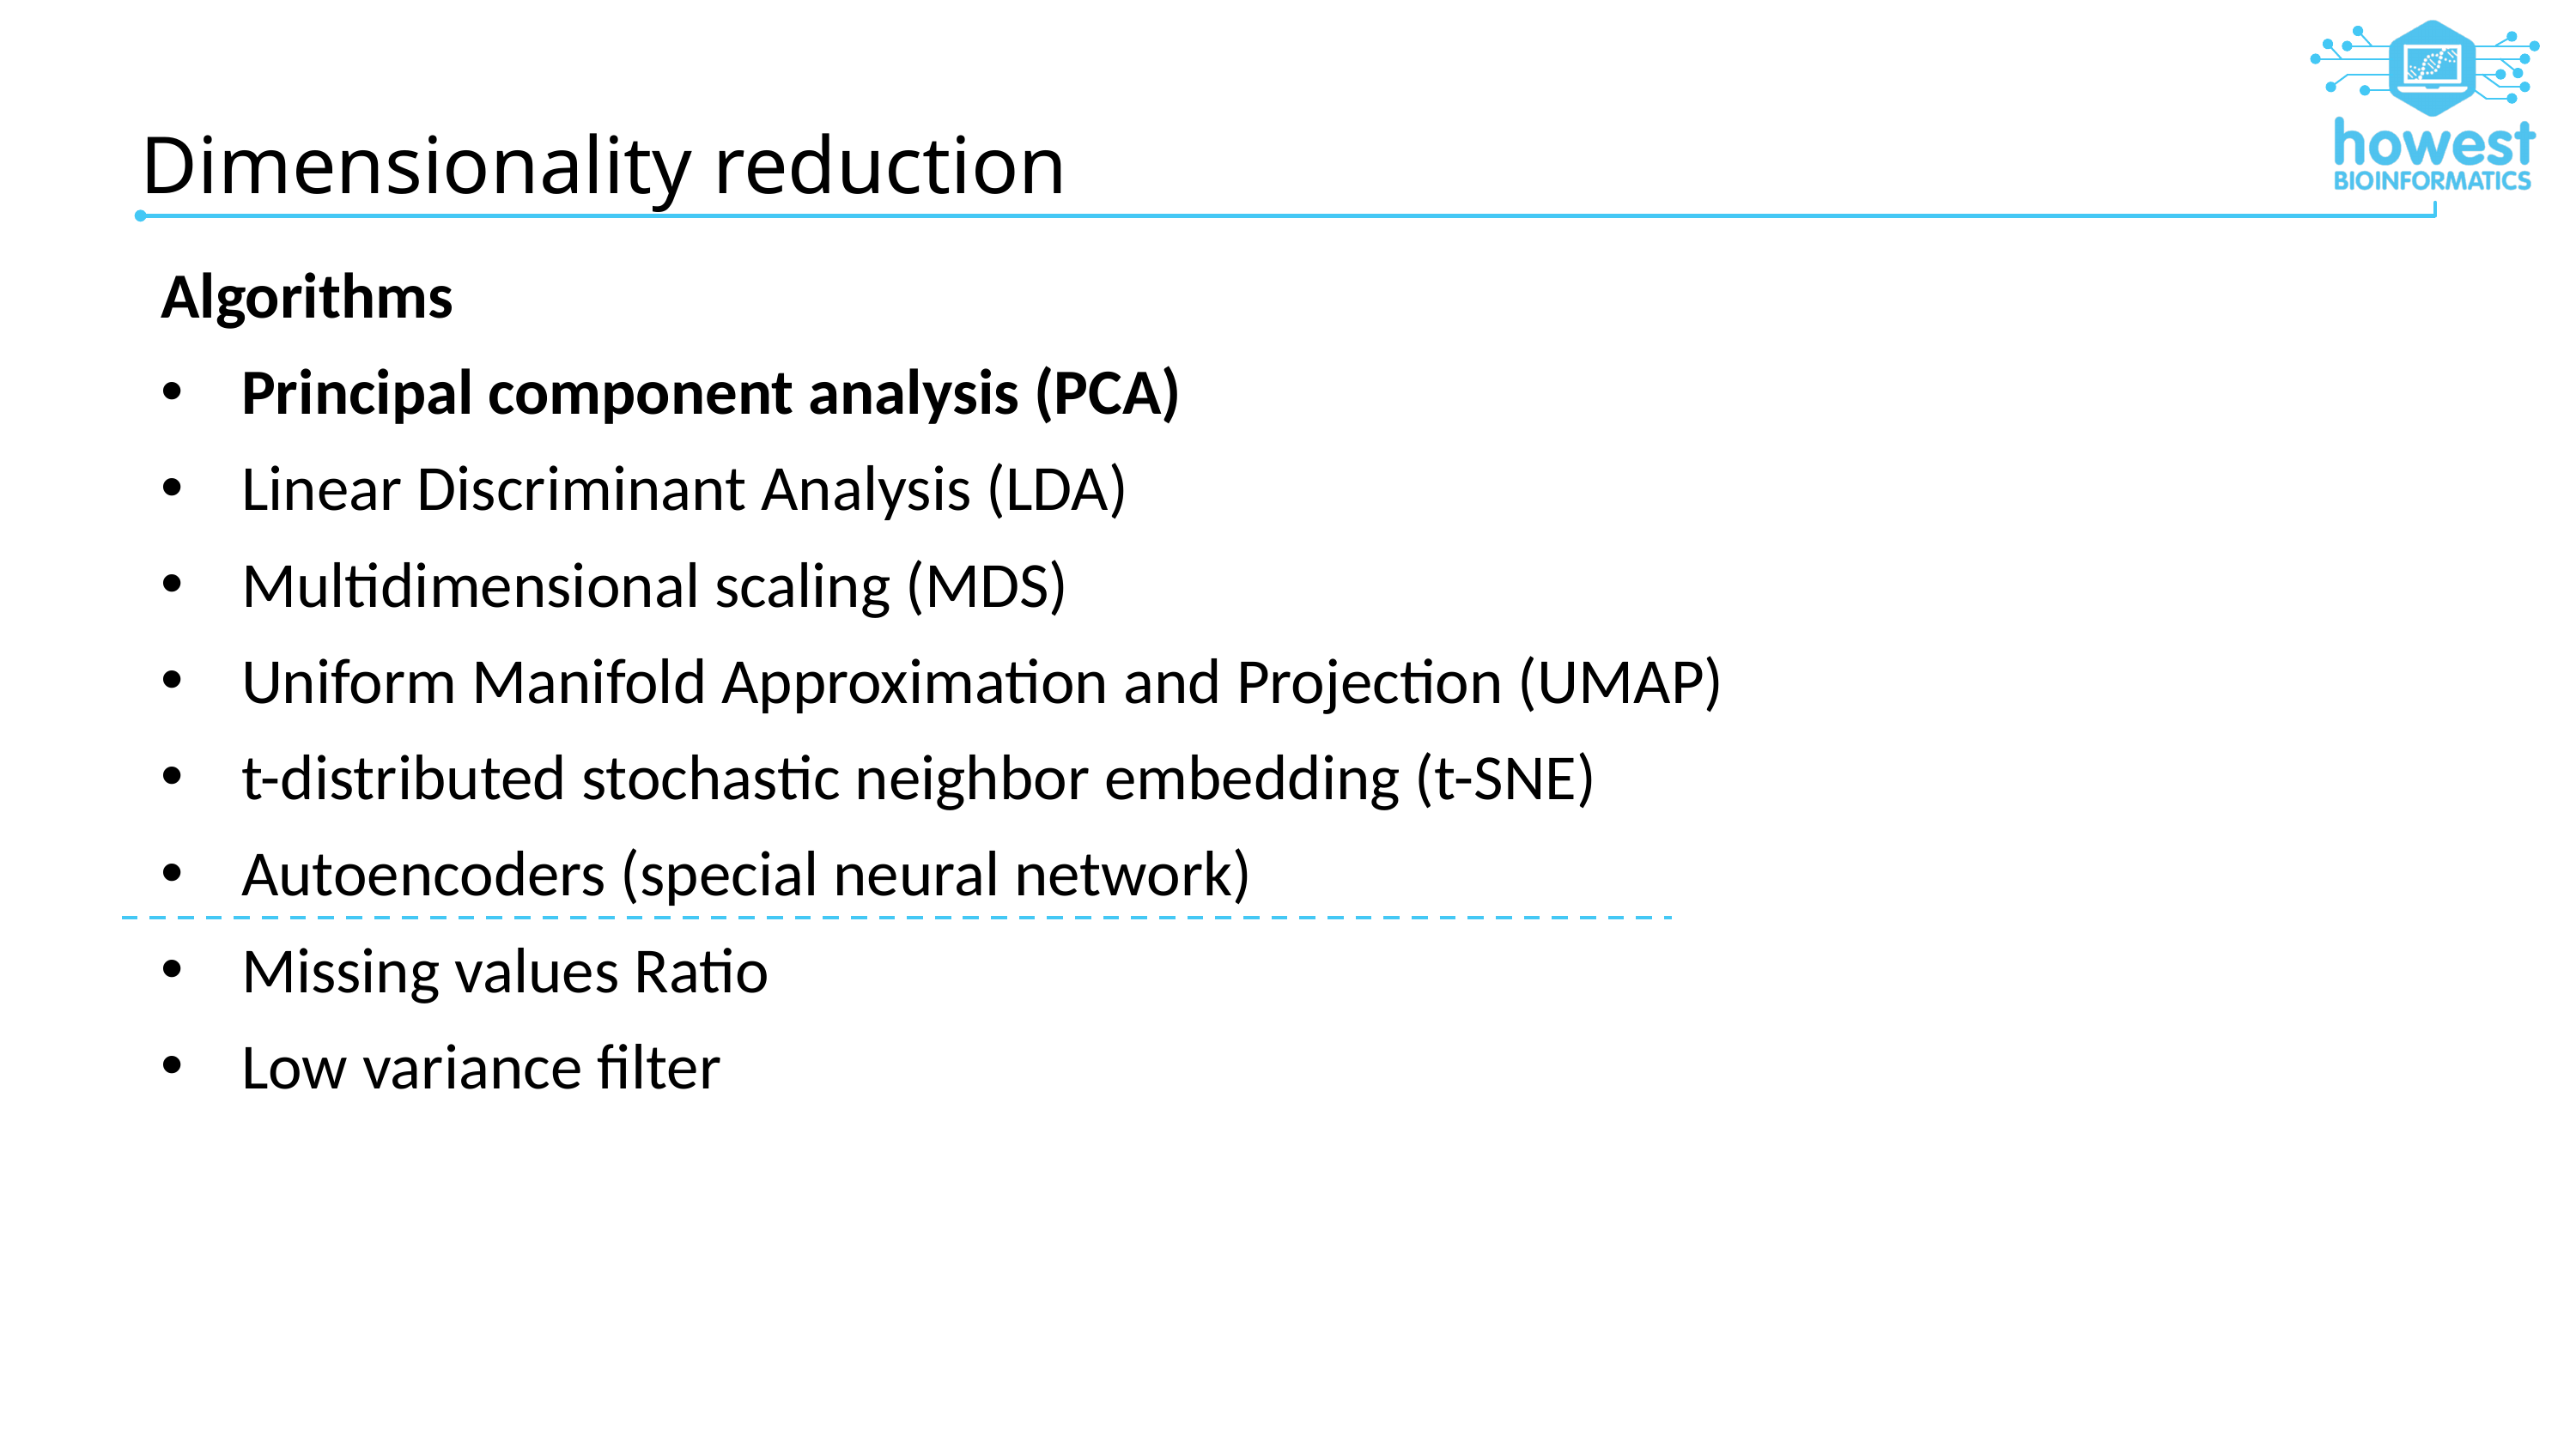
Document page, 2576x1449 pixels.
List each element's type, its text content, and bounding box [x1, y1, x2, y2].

title Dimensionality reduction [140, 124, 2252, 215]
picture [2312, 0, 2559, 228]
list Algorithms Principal component analysis (PCA) Linear Discriminant Analysis (LDA) Multidimensional scaling (MDS) Uniform Manifold Approximation and Projection (UMAP) t-distributed stochastic neighbor embedding (t-SNE) Autoencoders (special neural network) Missing values Ratio Low variance filter [148, 256, 2483, 1116]
